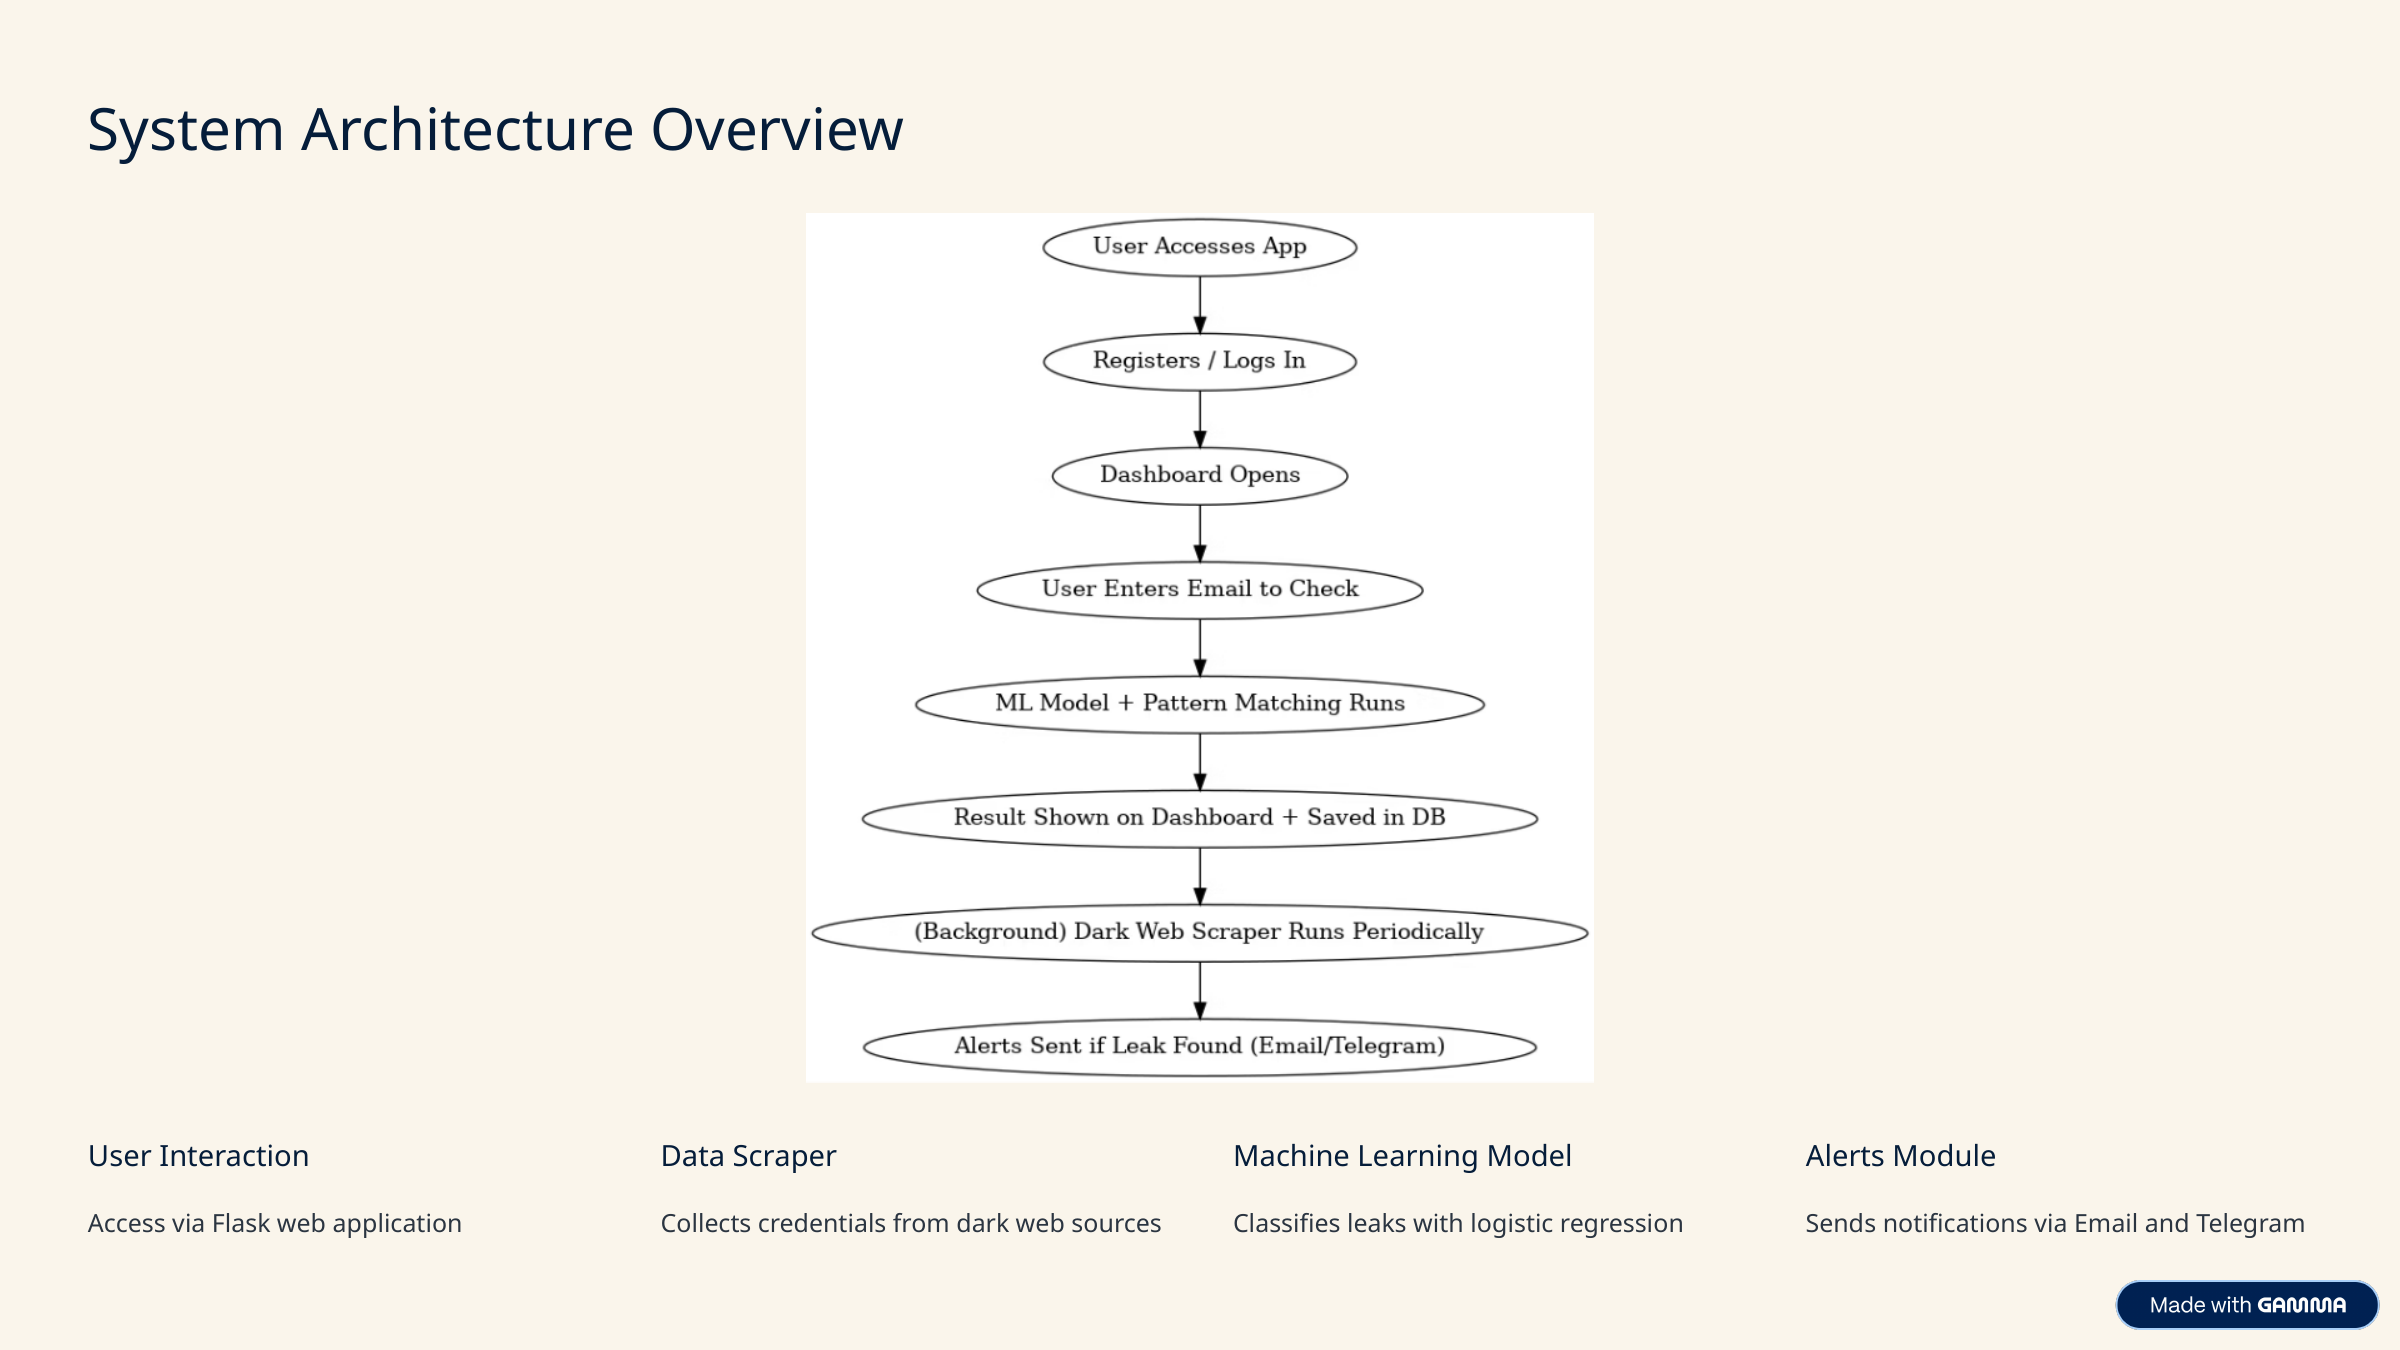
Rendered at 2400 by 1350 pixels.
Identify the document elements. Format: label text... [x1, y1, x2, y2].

text_box Machine Learning Model [1233, 1135, 1579, 1173]
text_box Alerts Module [1805, 1135, 2102, 1173]
text_box Access via Flask web application [87, 1197, 598, 1239]
text_box Data Scraper [660, 1135, 957, 1173]
text_box Classifies leaks with logistic regression [1233, 1197, 1744, 1239]
text_box User Interaction [87, 1135, 384, 1173]
text_box Collects credentials from dark web sources [660, 1197, 1171, 1239]
picture [2106, 1271, 2389, 1339]
text_box System Architecture Overview [87, 89, 934, 164]
text_box Sends notifications via Email and Telegram [1805, 1197, 2316, 1239]
picture [806, 213, 1594, 1083]
